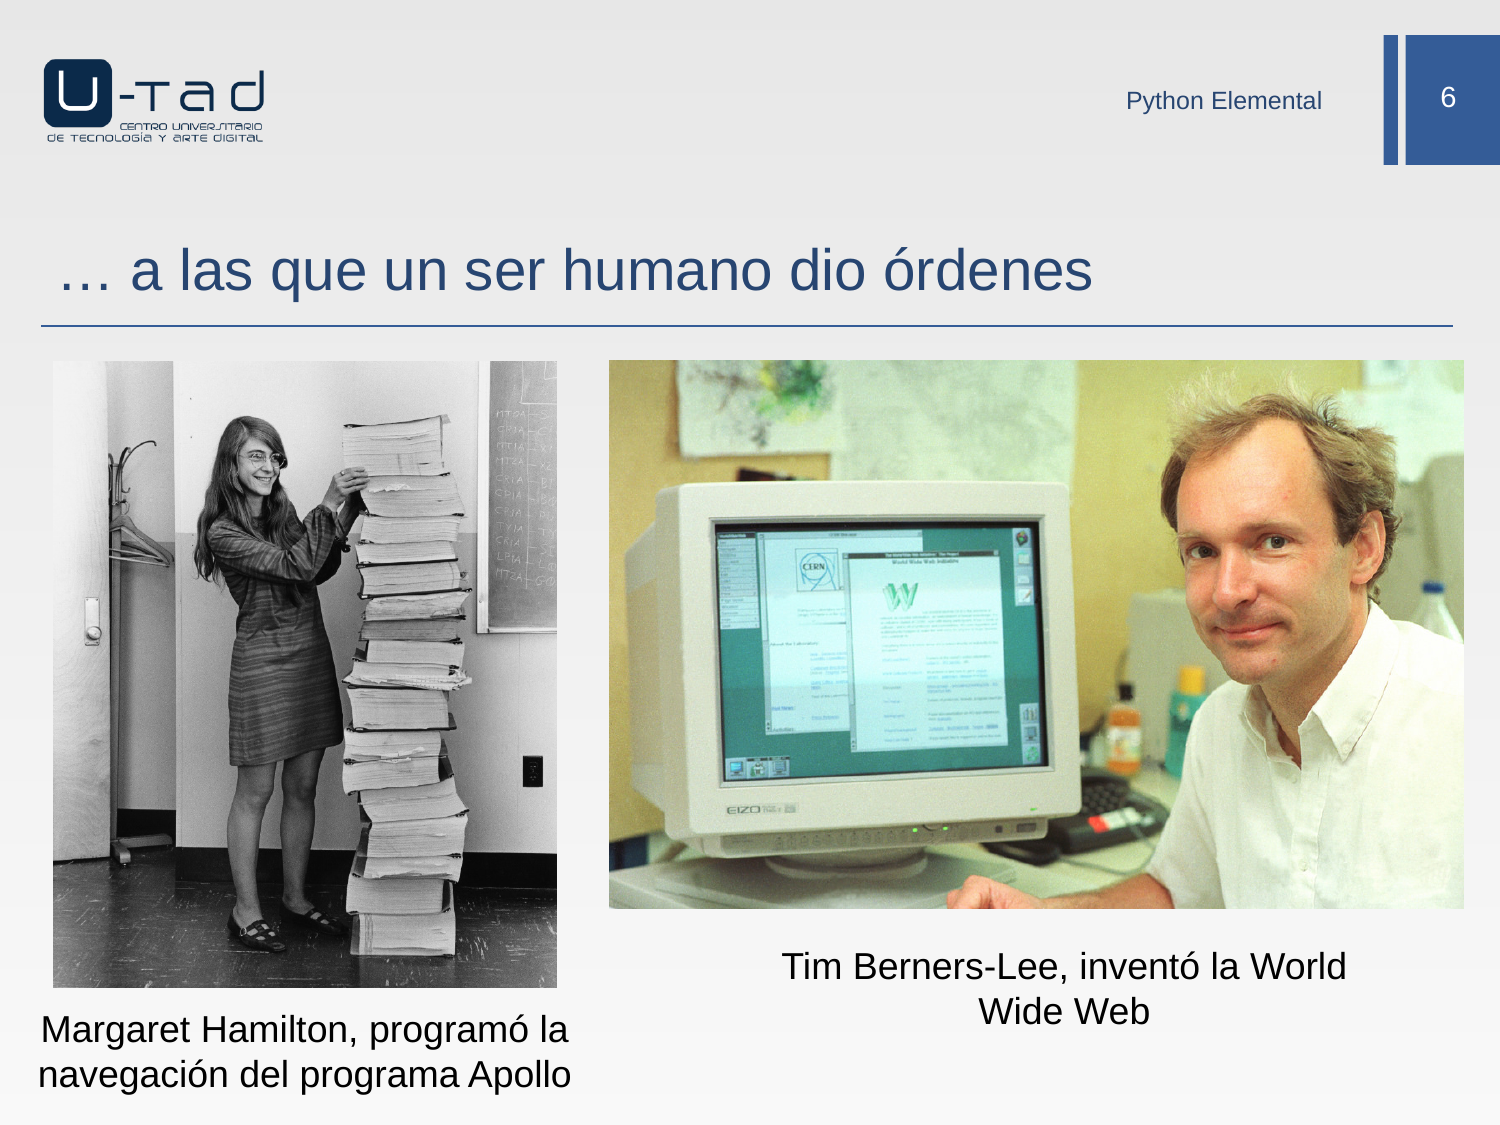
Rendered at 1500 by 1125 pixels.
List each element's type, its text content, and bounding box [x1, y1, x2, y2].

footer Python Elemental [747, 78, 1338, 128]
picture [608, 360, 1465, 910]
picture [17, 49, 290, 151]
text_box Tim Berners-Lee, inventó la World Wide Web [751, 934, 1378, 1040]
title … a las que un ser humano dio órdenes [41, 208, 1453, 327]
picture [52, 361, 557, 989]
text_box Margaret Hamilton, programó la navegación del programa Apollo [0, 997, 618, 1103]
